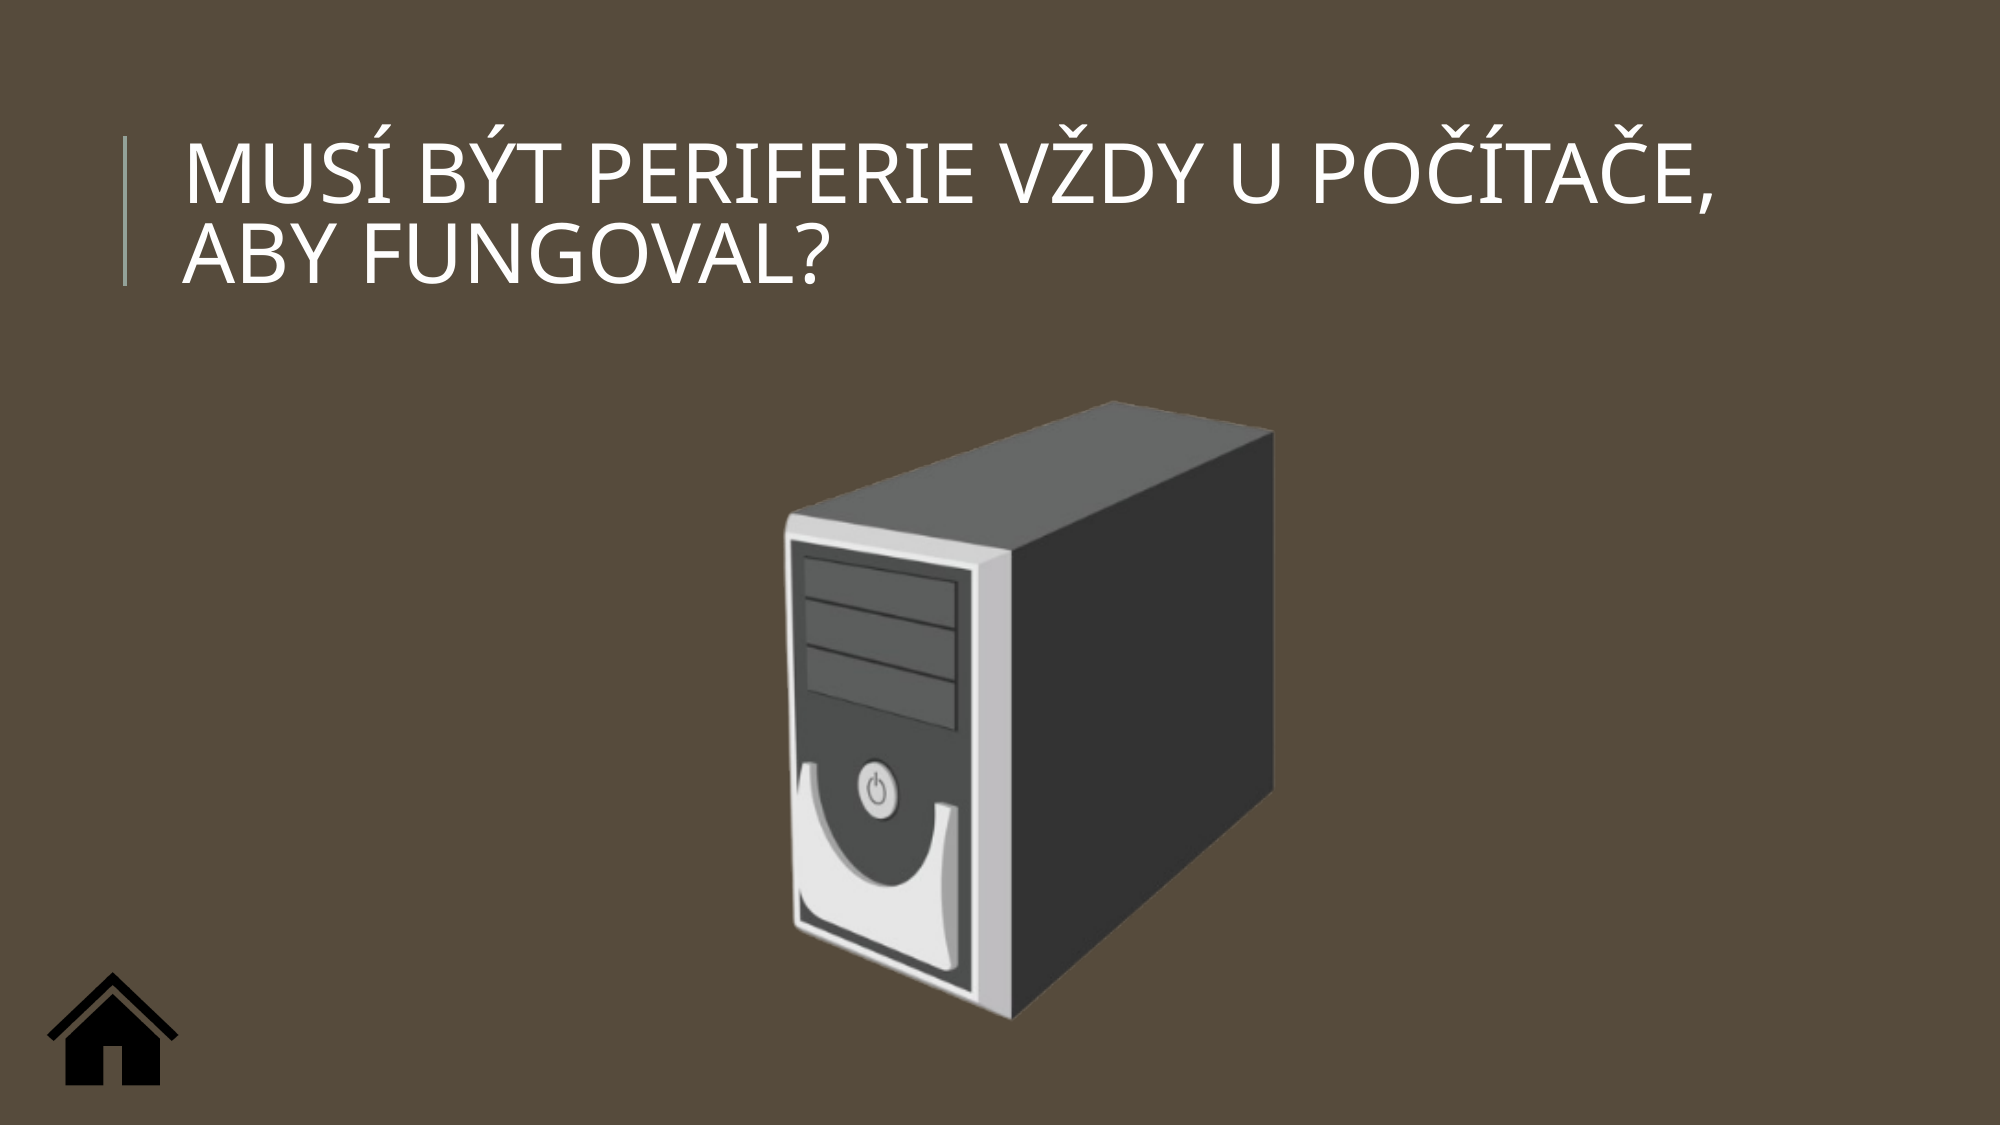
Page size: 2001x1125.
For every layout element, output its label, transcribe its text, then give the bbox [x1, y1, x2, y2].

picture [36, 953, 188, 1105]
picture [670, 352, 1389, 1071]
title MUSÍ BÝT PERIFERIE VŽDY U POČÍTAČE, ABY FUNGOVAL? [168, 96, 1763, 342]
